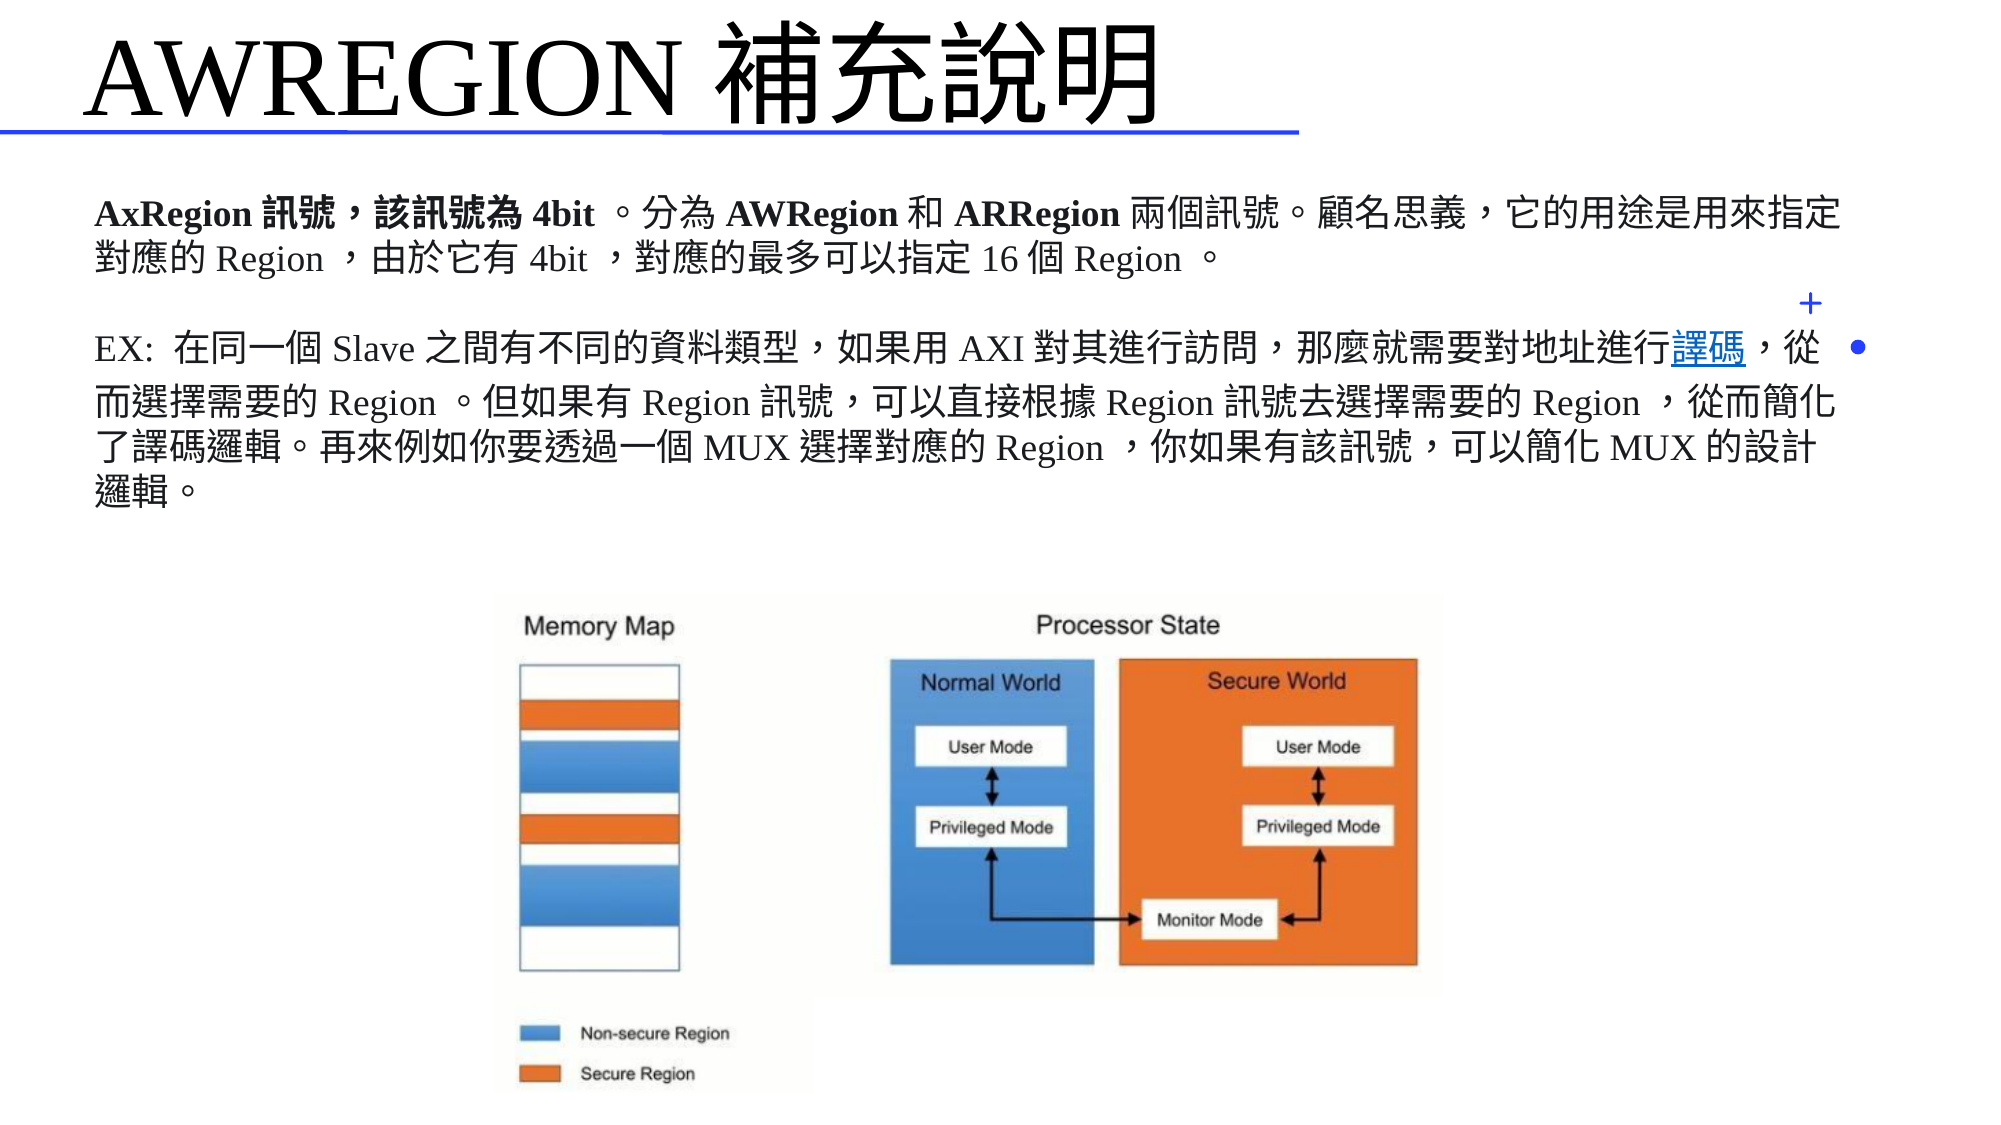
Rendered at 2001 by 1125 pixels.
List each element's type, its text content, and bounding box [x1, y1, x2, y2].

text_box AxRegion訊號，該訊號為4bit。分為AWRegion和ARRegion兩個訊號。顧名思義，它的用途是用來指定對應的Region，由於它有4bit，對應的最多可以指定16個Region。 EX: 在同一個Slave之間有不同的資料類型，如果用AXI對其進行訪問，那麼就需要對地址進行譯碼，從而選擇需要的Region。但如果有Region訊號，可以直接根據Region訊號去選擇需要的Region，從而簡化了譯碼邏輯。再來例如你要透過一個MUX選擇對應的Region，你如果有該訊號，可以簡化MUX的設計邏輯。 [79, 181, 1859, 521]
title AWREGION補充說明 [67, 0, 1411, 148]
picture [492, 593, 1445, 1093]
